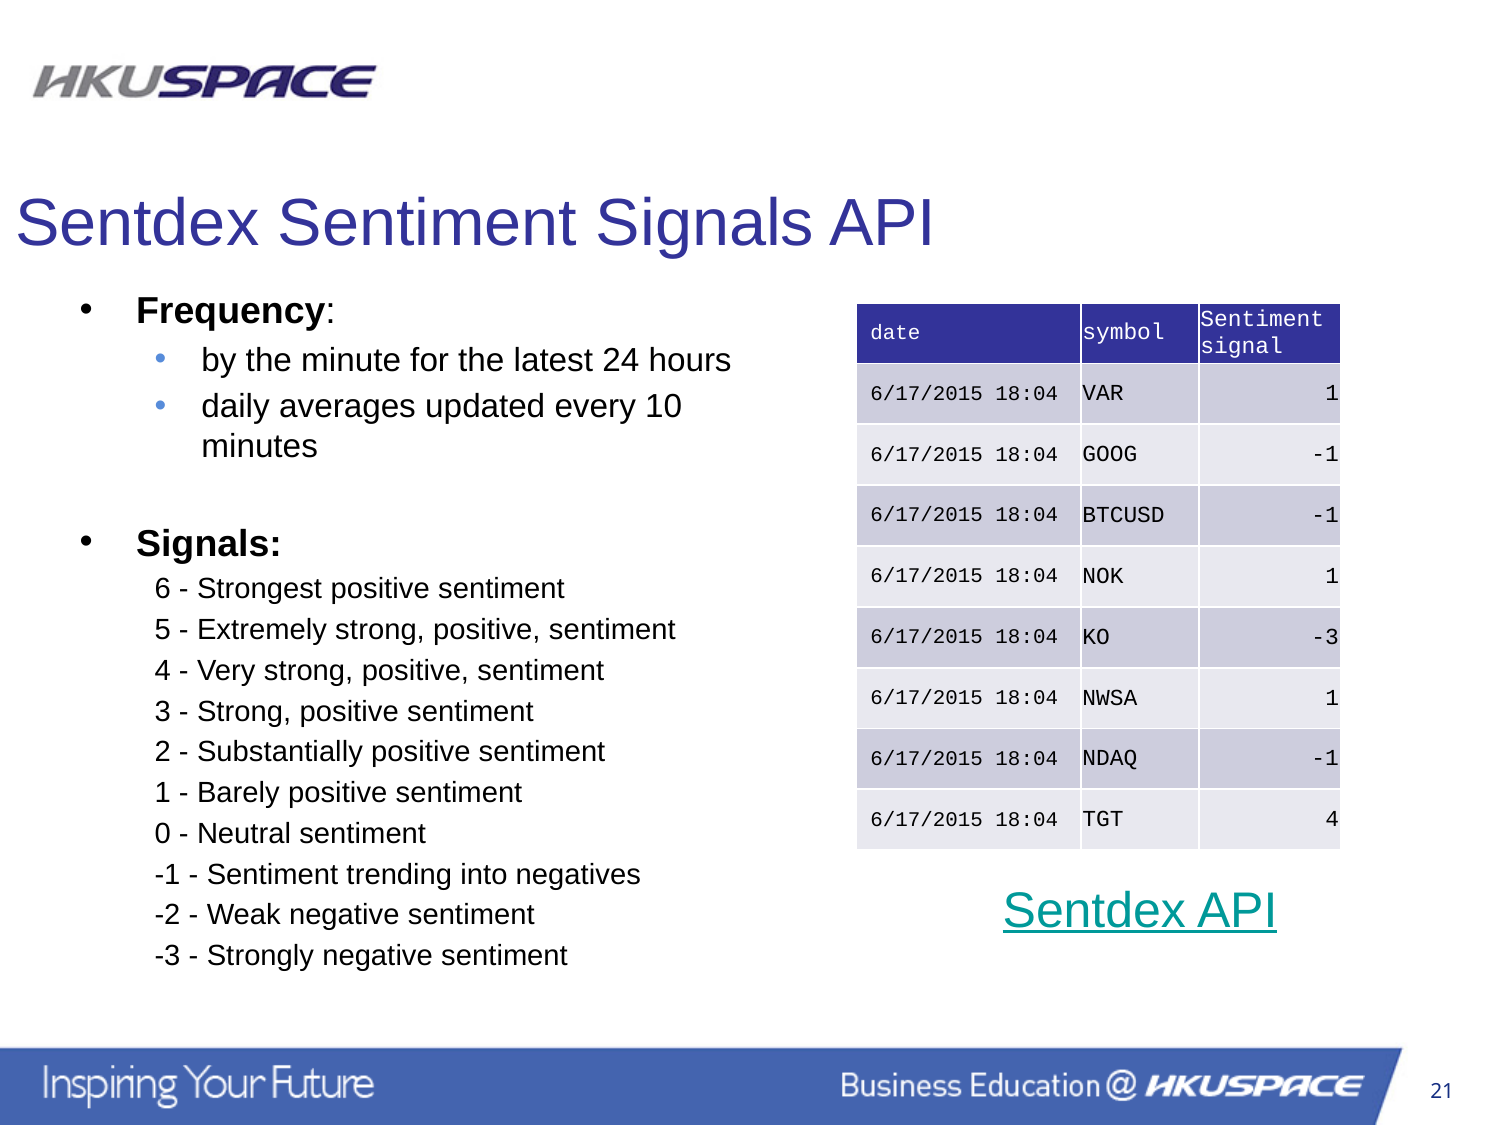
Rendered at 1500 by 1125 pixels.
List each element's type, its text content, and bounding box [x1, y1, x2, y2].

table_cell 6/17/2015 18:04 [857, 425, 1080, 484]
table_cell 6/17/2015 18:04 [857, 547, 1080, 606]
table_cell GOOG [1082, 425, 1198, 484]
table_cell 1 [1200, 364, 1340, 423]
table_header date [857, 304, 1080, 363]
table_cell 1 [1200, 547, 1340, 606]
table_header Sentiment signal [1200, 304, 1340, 363]
table_cell KO [1082, 608, 1198, 667]
table_cell NOK [1082, 547, 1198, 606]
table_cell -3 [1200, 608, 1340, 667]
table_cell BTCUSD [1082, 486, 1198, 545]
slide_number 21 [1415, 1070, 1499, 1125]
table_cell NDAQ [1082, 729, 1198, 788]
table_cell NWSA [1082, 669, 1198, 728]
table_cell 4 [1200, 790, 1340, 849]
picture [0, 0, 1500, 1125]
text_box Sentdex API [987, 869, 1293, 1005]
table_header symbol [1082, 304, 1198, 363]
table_cell 6/17/2015 18:04 [857, 486, 1080, 545]
table_cell 6/17/2015 18:04 [857, 364, 1080, 423]
table_cell -1 [1200, 425, 1340, 484]
table_cell 1 [1200, 669, 1340, 728]
title Sentdex Sentiment Signals API [0, 101, 1325, 266]
text_box Frequency: by the minute for the latest 24 hours daily averages updated every 10 minutes Signals: 6 - Strongest positive sentiment 5 - Extremely strong, positive, sentiment 4 - Very strong, positive, sentiment 3 - Strong, positive sentiment 2 - Substantially positive sentiment 1 - Barely positive sentiment 0 - Neutral sentiment -1 - Sentiment trending into negatives -2 - Weak negative sentiment -3 - Strongly negative sentiment [64, 278, 821, 1047]
table_cell VAR [1082, 364, 1198, 423]
table_cell 6/17/2015 18:04 [857, 608, 1080, 667]
table_cell -1 [1200, 486, 1340, 545]
table_cell 6/17/2015 18:04 [857, 790, 1080, 849]
table_cell -1 [1200, 729, 1340, 788]
table_cell 6/17/2015 18:04 [857, 669, 1080, 728]
table_cell 6/17/2015 18:04 [857, 729, 1080, 788]
table_cell TGT [1082, 790, 1198, 849]
